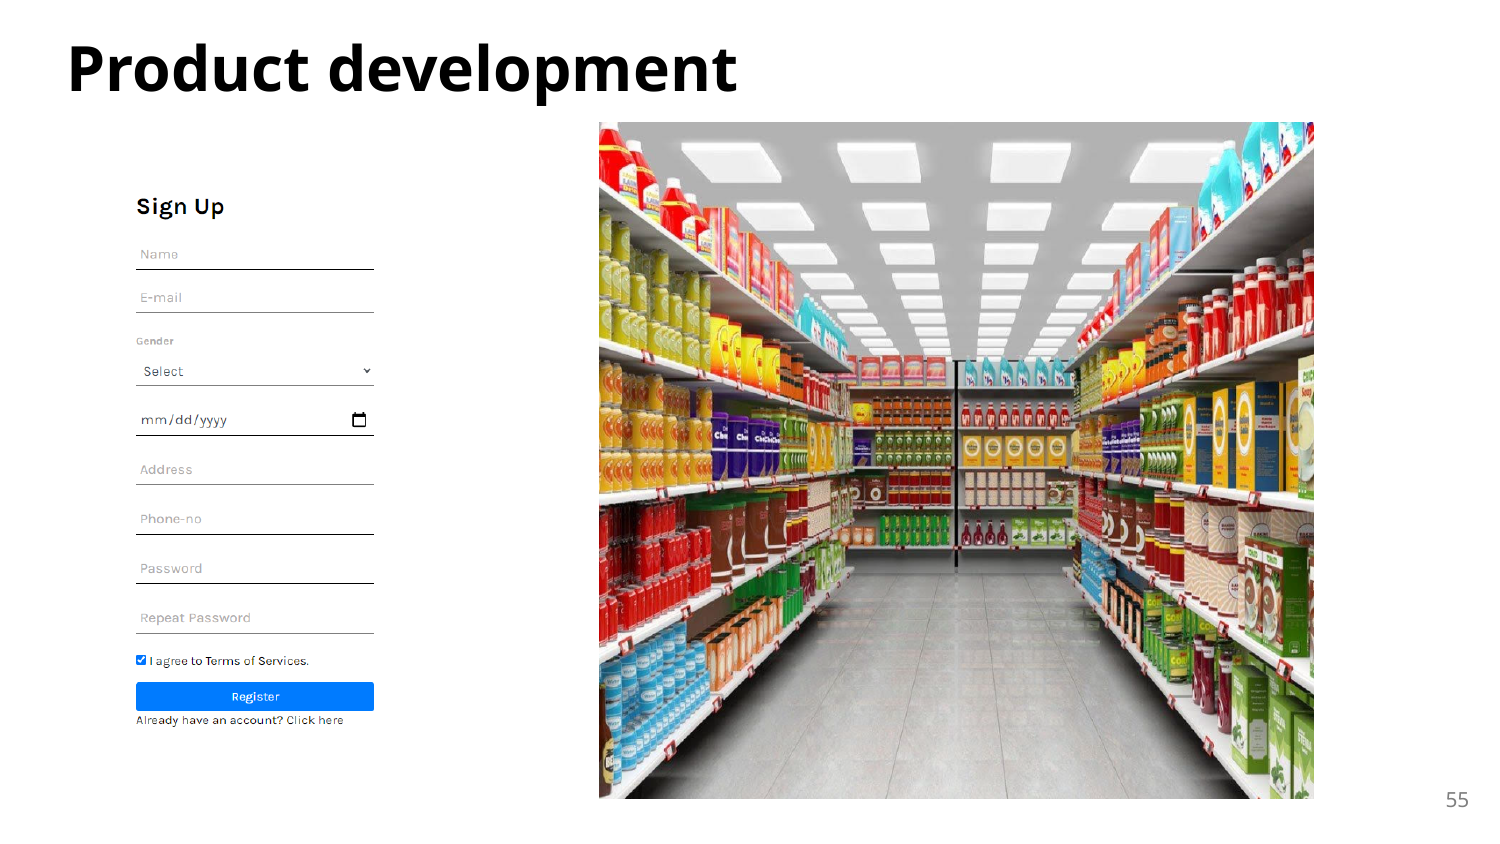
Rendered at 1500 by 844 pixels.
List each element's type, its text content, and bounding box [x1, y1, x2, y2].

title Product development [51, 13, 1449, 145]
slide_number ‹#› [1394, 769, 1484, 834]
picture [55, 122, 1314, 799]
